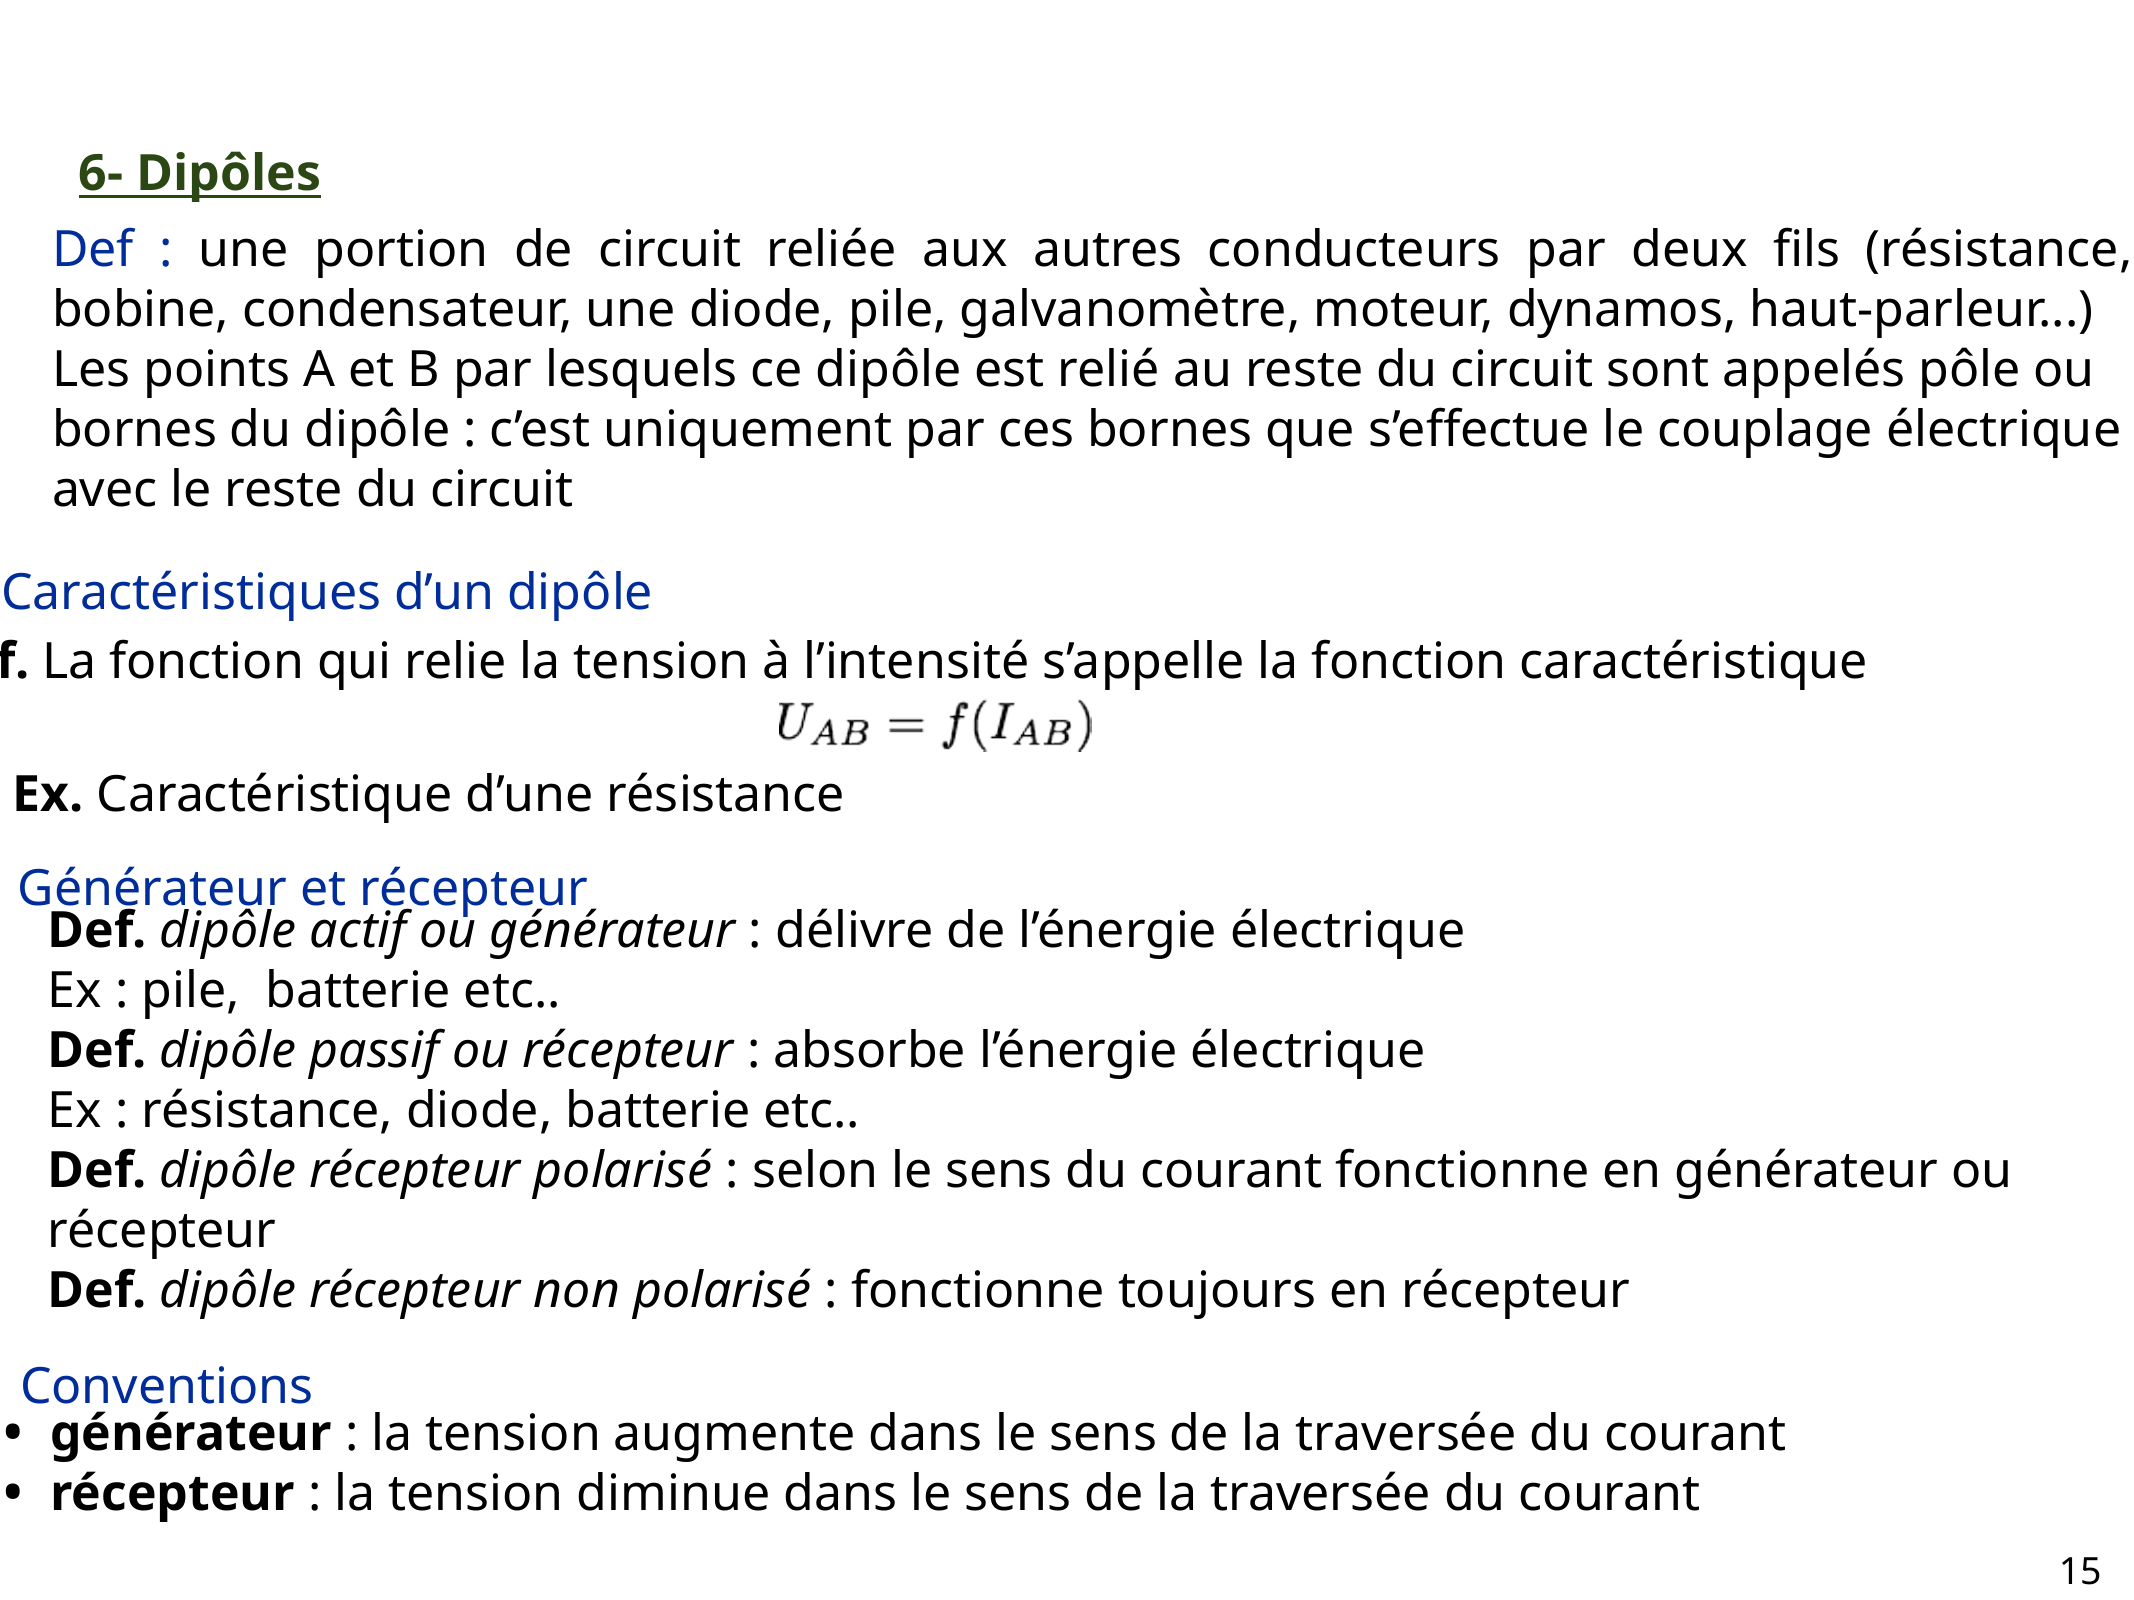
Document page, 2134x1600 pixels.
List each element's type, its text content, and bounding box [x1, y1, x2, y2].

text_box Conventions [19, 1353, 314, 1400]
text_box Def. dipôle actif ou générateur : délivre de l’énergie électrique Ex : pile, batterie etc.. Def. dipôle passif ou récepteur : absorbe l’énergie électrique Ex : résistance, diode, batterie etc.. Def. dipôle récepteur polarisé : selon le sens du courant fonctionne en générateur ou récepteur Def. dipôle récepteur non polarisé : fonctionne toujours en récepteur [47, 922, 2121, 1292]
text_box Générateur et récepteur [17, 855, 589, 916]
text_box générateur : la tension augmente dans le sens de la traversée du courant récepteur : la tension diminue dans le sens de la traversée du courant [1, 1400, 1788, 1521]
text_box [32, 551, 1759, 899]
text_box 6- Dipôles [78, 140, 321, 201]
text_box 15 [2052, 1539, 2109, 1600]
text_box Def : une portion de circuit reliée aux autres conducteurs par deux fils (résistance, bobine, condensateur, une diode, pile, galvanomètre, moteur, dynamos, haut-parleur...) Les points A et B par lesquels ce dipôle est relié au reste du circuit sont appelés pôle ou bornes du dipôle : c’est uniquement par ces bornes que s’effectue le couplage électrique avec le reste du circuit [52, 241, 2134, 492]
